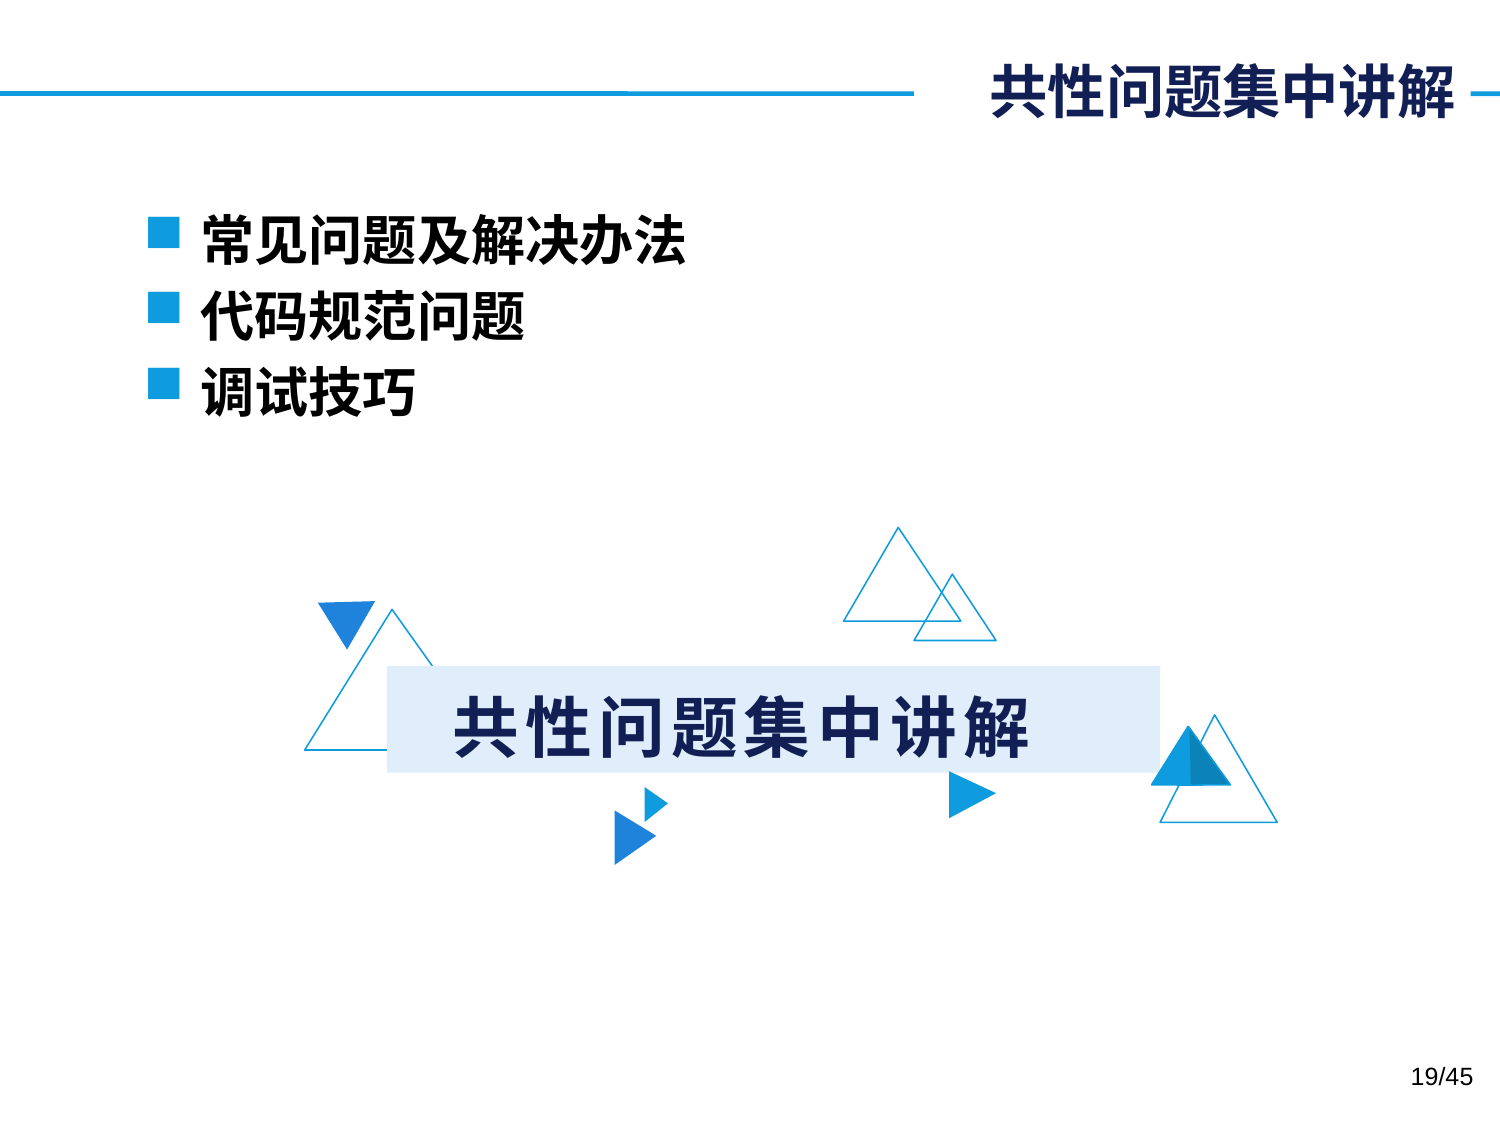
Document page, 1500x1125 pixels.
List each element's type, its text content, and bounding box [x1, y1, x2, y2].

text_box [304, 527, 1278, 866]
slide_number 19/45 [1138, 1053, 1489, 1114]
list 常见问题及解决办法 代码规范问题 调试技巧 [128, 199, 1383, 1043]
title 共性问题集中讲解 [914, 46, 1471, 133]
